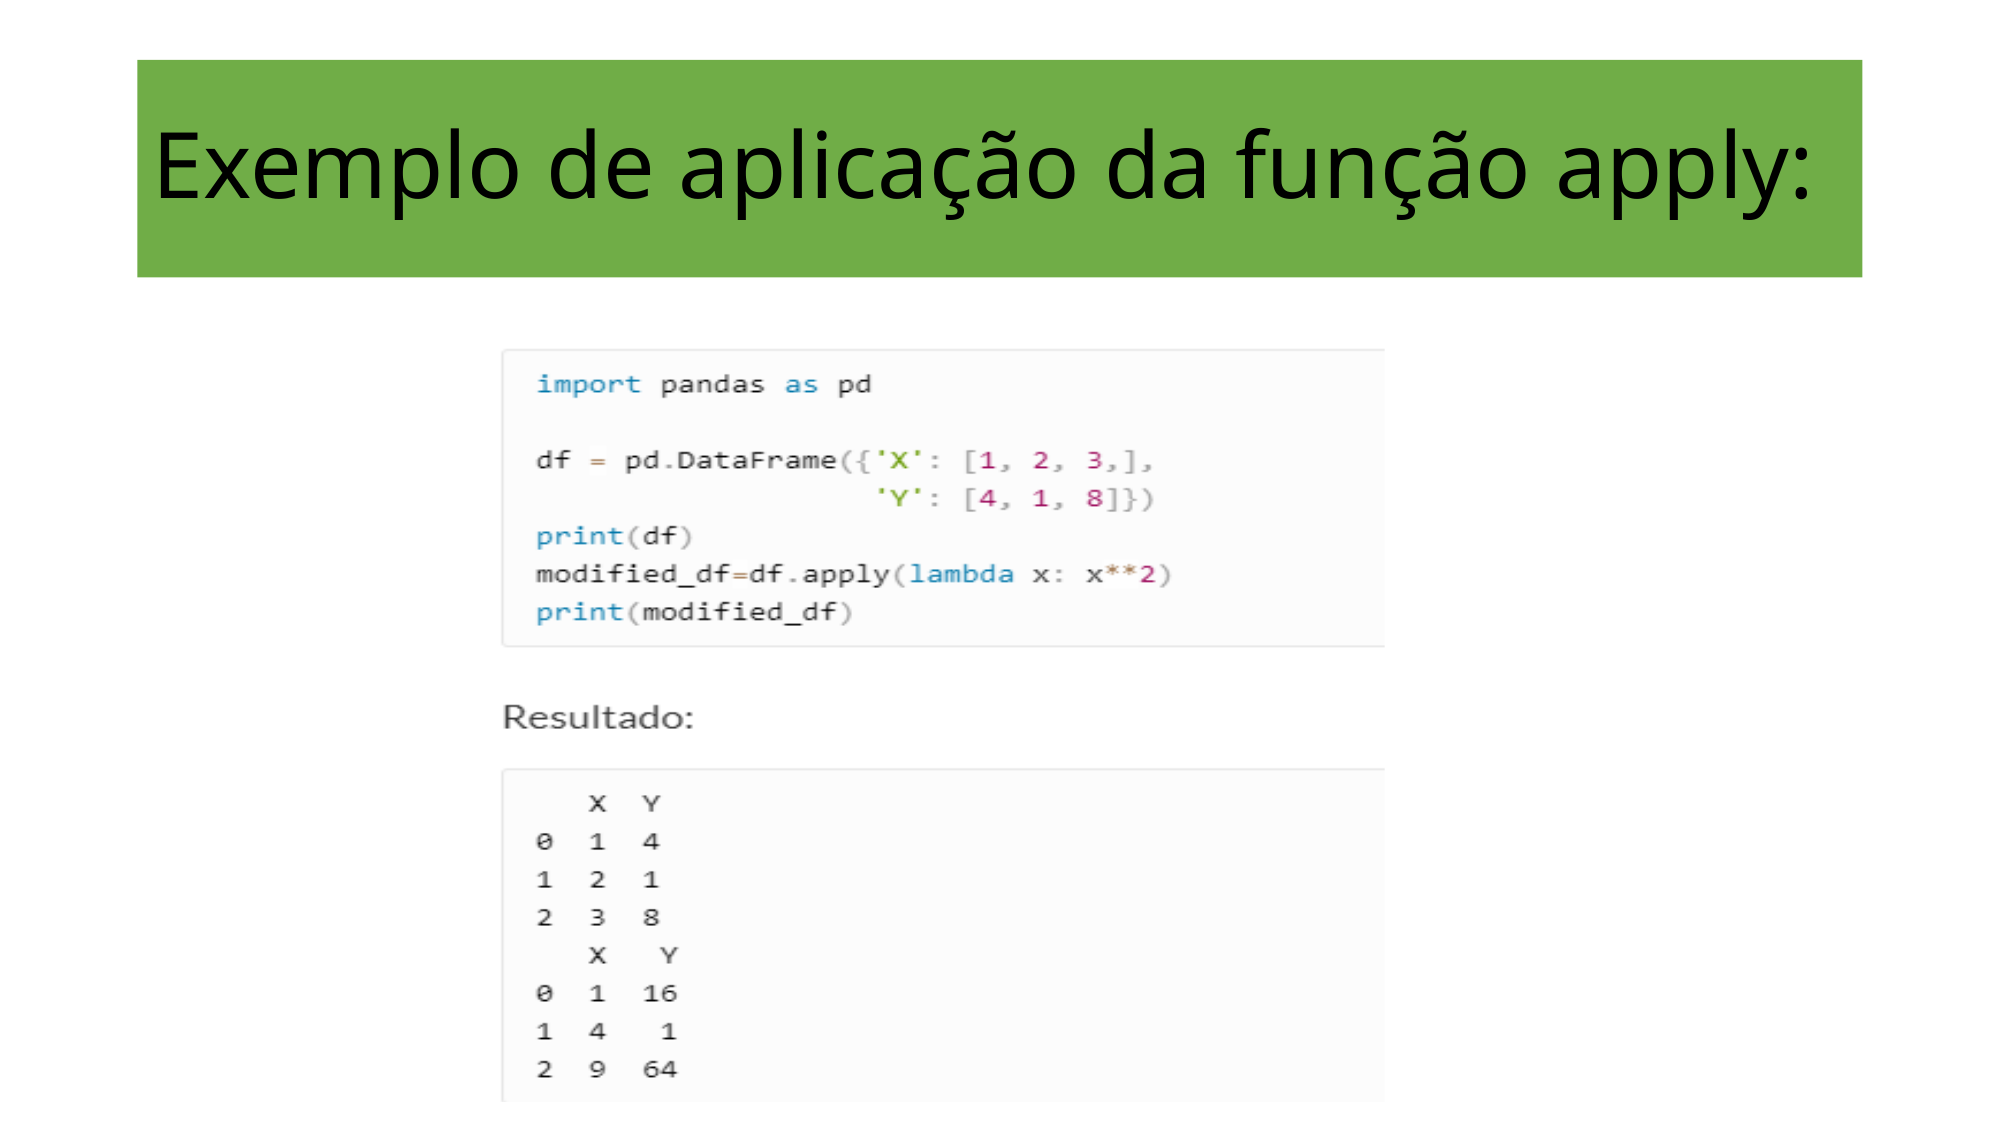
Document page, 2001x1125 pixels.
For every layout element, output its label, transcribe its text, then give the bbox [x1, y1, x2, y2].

title Exemplo de aplicação da função apply: [137, 59, 1863, 278]
picture [447, 339, 1385, 1102]
